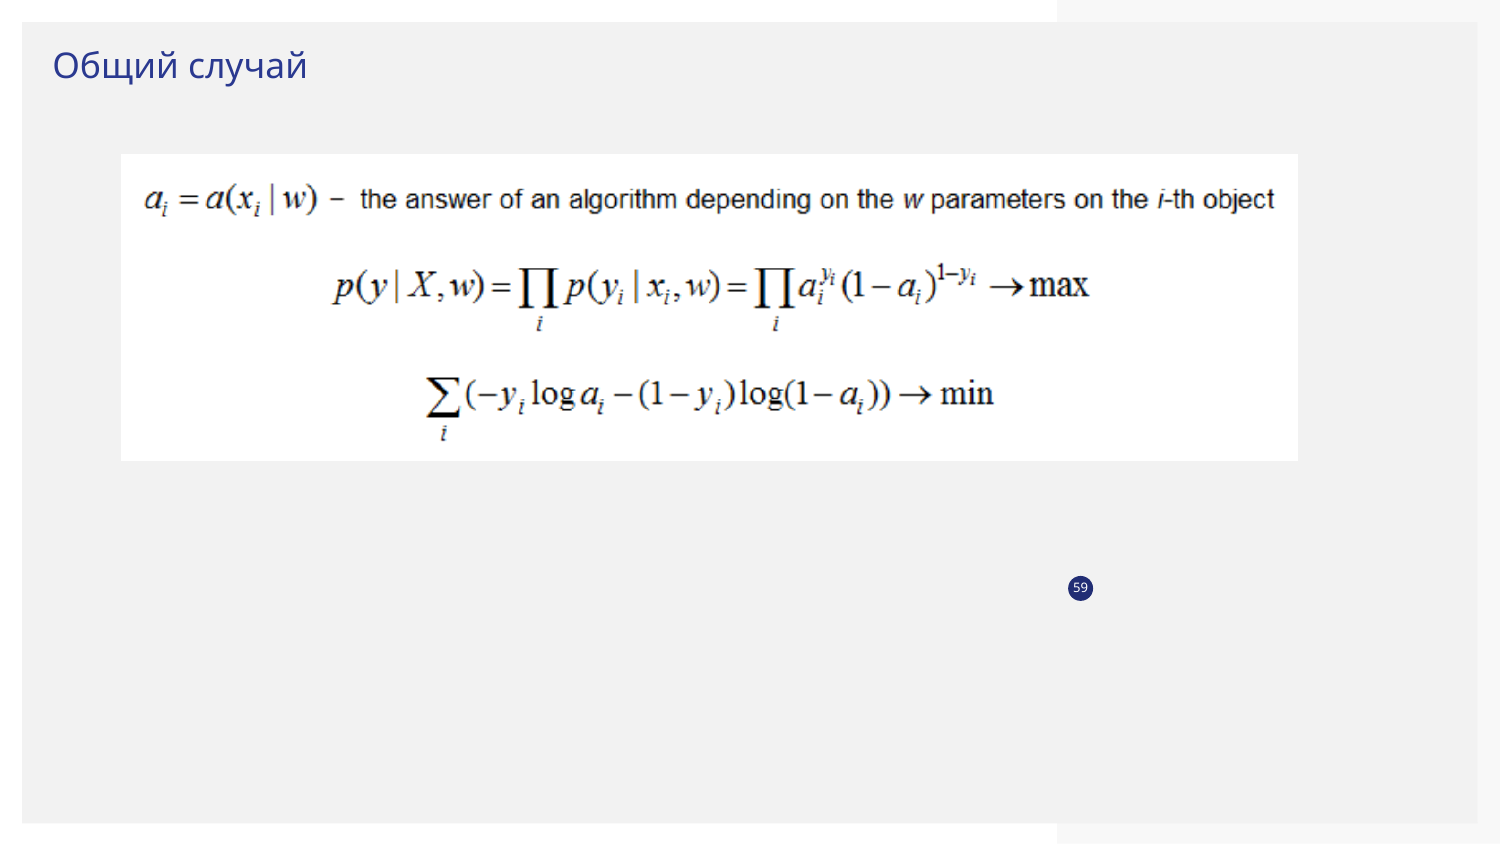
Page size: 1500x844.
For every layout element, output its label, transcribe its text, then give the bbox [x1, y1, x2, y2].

slide_number ‹#› [1068, 575, 1094, 601]
picture [120, 153, 1298, 461]
list Общий случай [52, 42, 983, 88]
